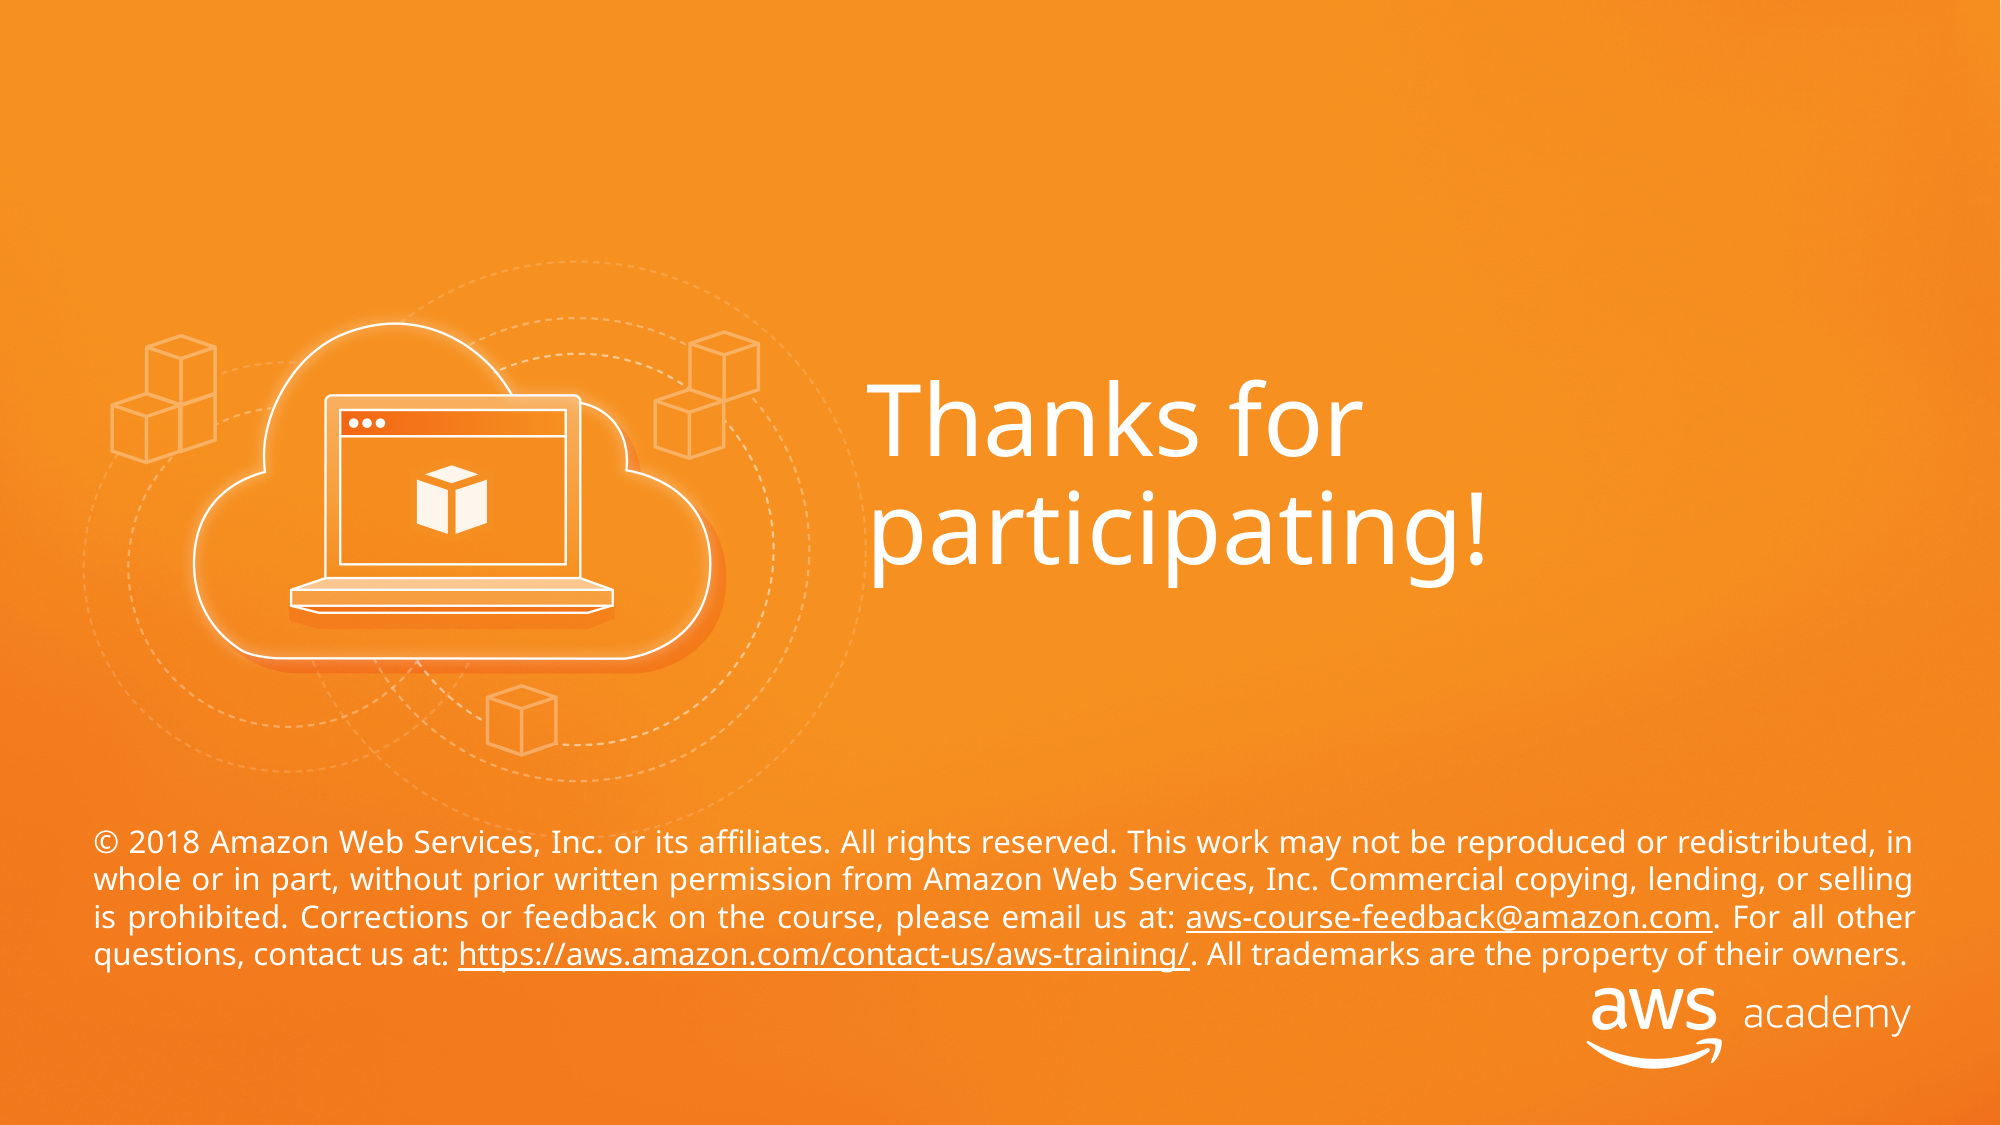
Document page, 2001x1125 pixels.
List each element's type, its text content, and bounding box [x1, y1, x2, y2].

text_box © 2018 Amazon Web Services, Inc. or its affiliates. All rights reserved. This work may not be reproduced or redistributed, in whole or in part, without prior written permission from Amazon Web Services, Inc. Commercial copying, lending, or selling is prohibited. Corrections or feedback on the course, please email us at: aws-course-feedback@amazon.com. For all other questions, contact us at: https://aws.amazon.com/contact-us/aws-training/. All trademarks are the property of their owners. [78, 814, 1932, 1017]
title Thanks for participating! [851, 456, 2000, 594]
picture [0, 0, 1999, 1125]
